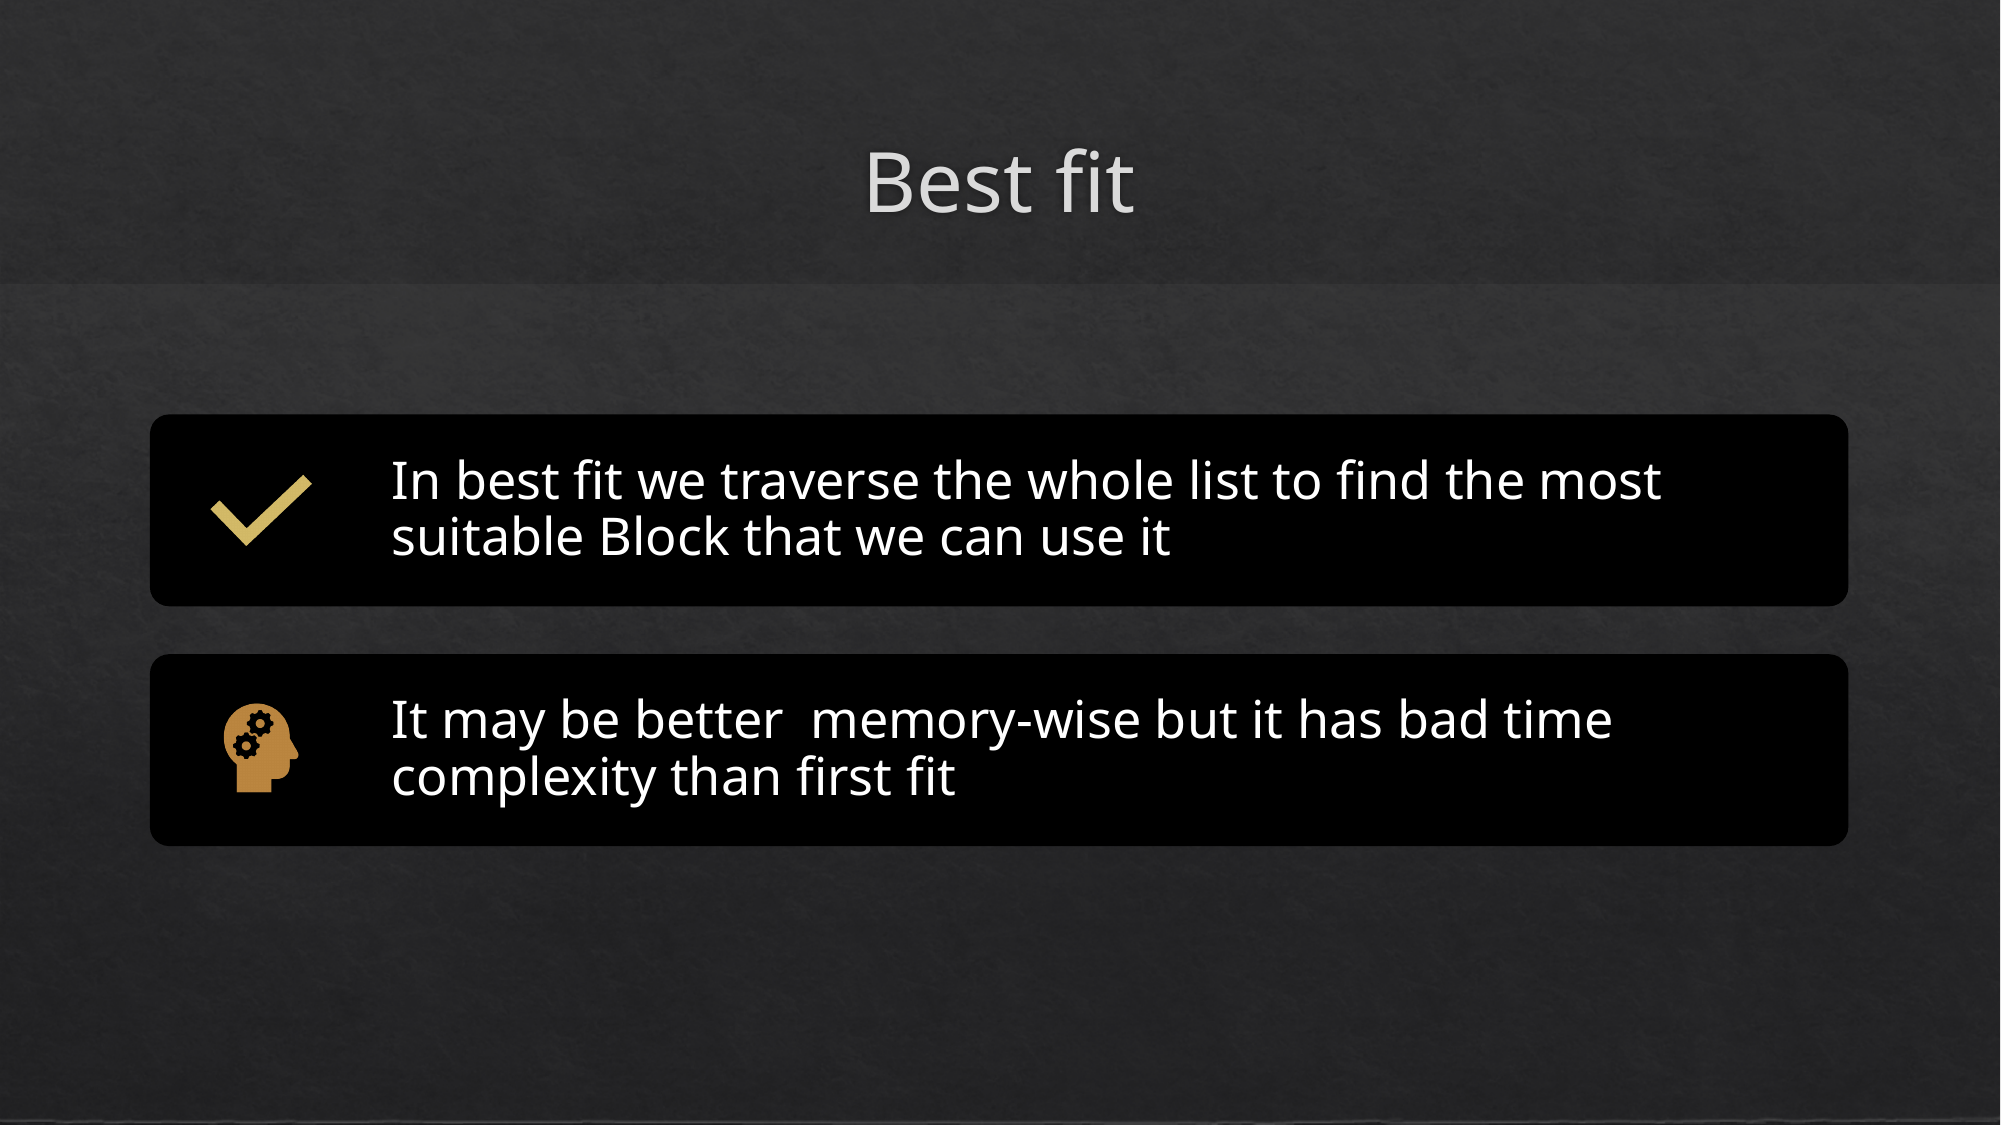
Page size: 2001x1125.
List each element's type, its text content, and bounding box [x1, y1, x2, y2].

title Best fit [149, 99, 1849, 260]
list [149, 310, 1849, 951]
picture [0, 283, 2000, 1125]
